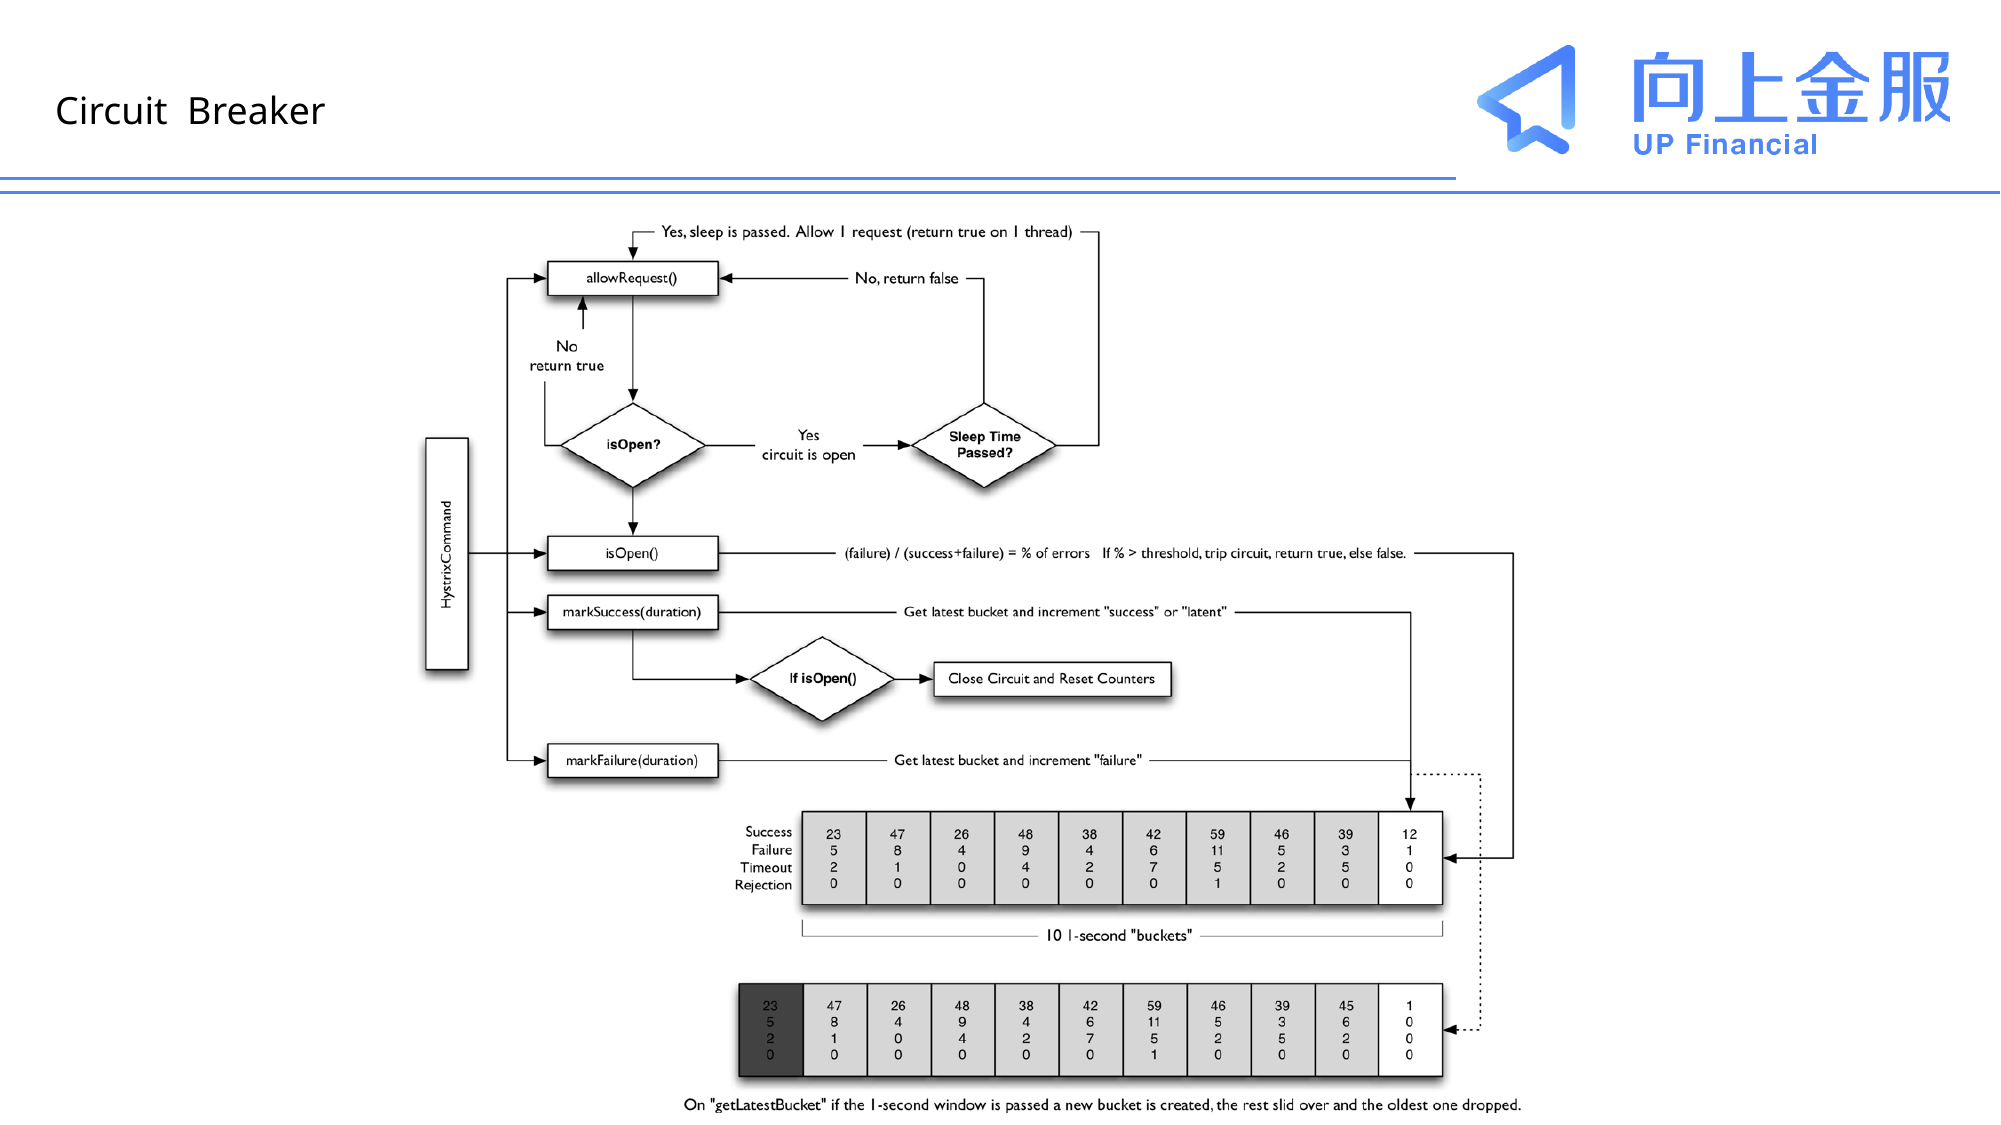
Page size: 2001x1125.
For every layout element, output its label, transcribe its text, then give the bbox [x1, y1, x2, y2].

picture [1474, 14, 1955, 182]
text_box Circuit Breaker [40, 79, 388, 140]
picture [402, 207, 1523, 1113]
